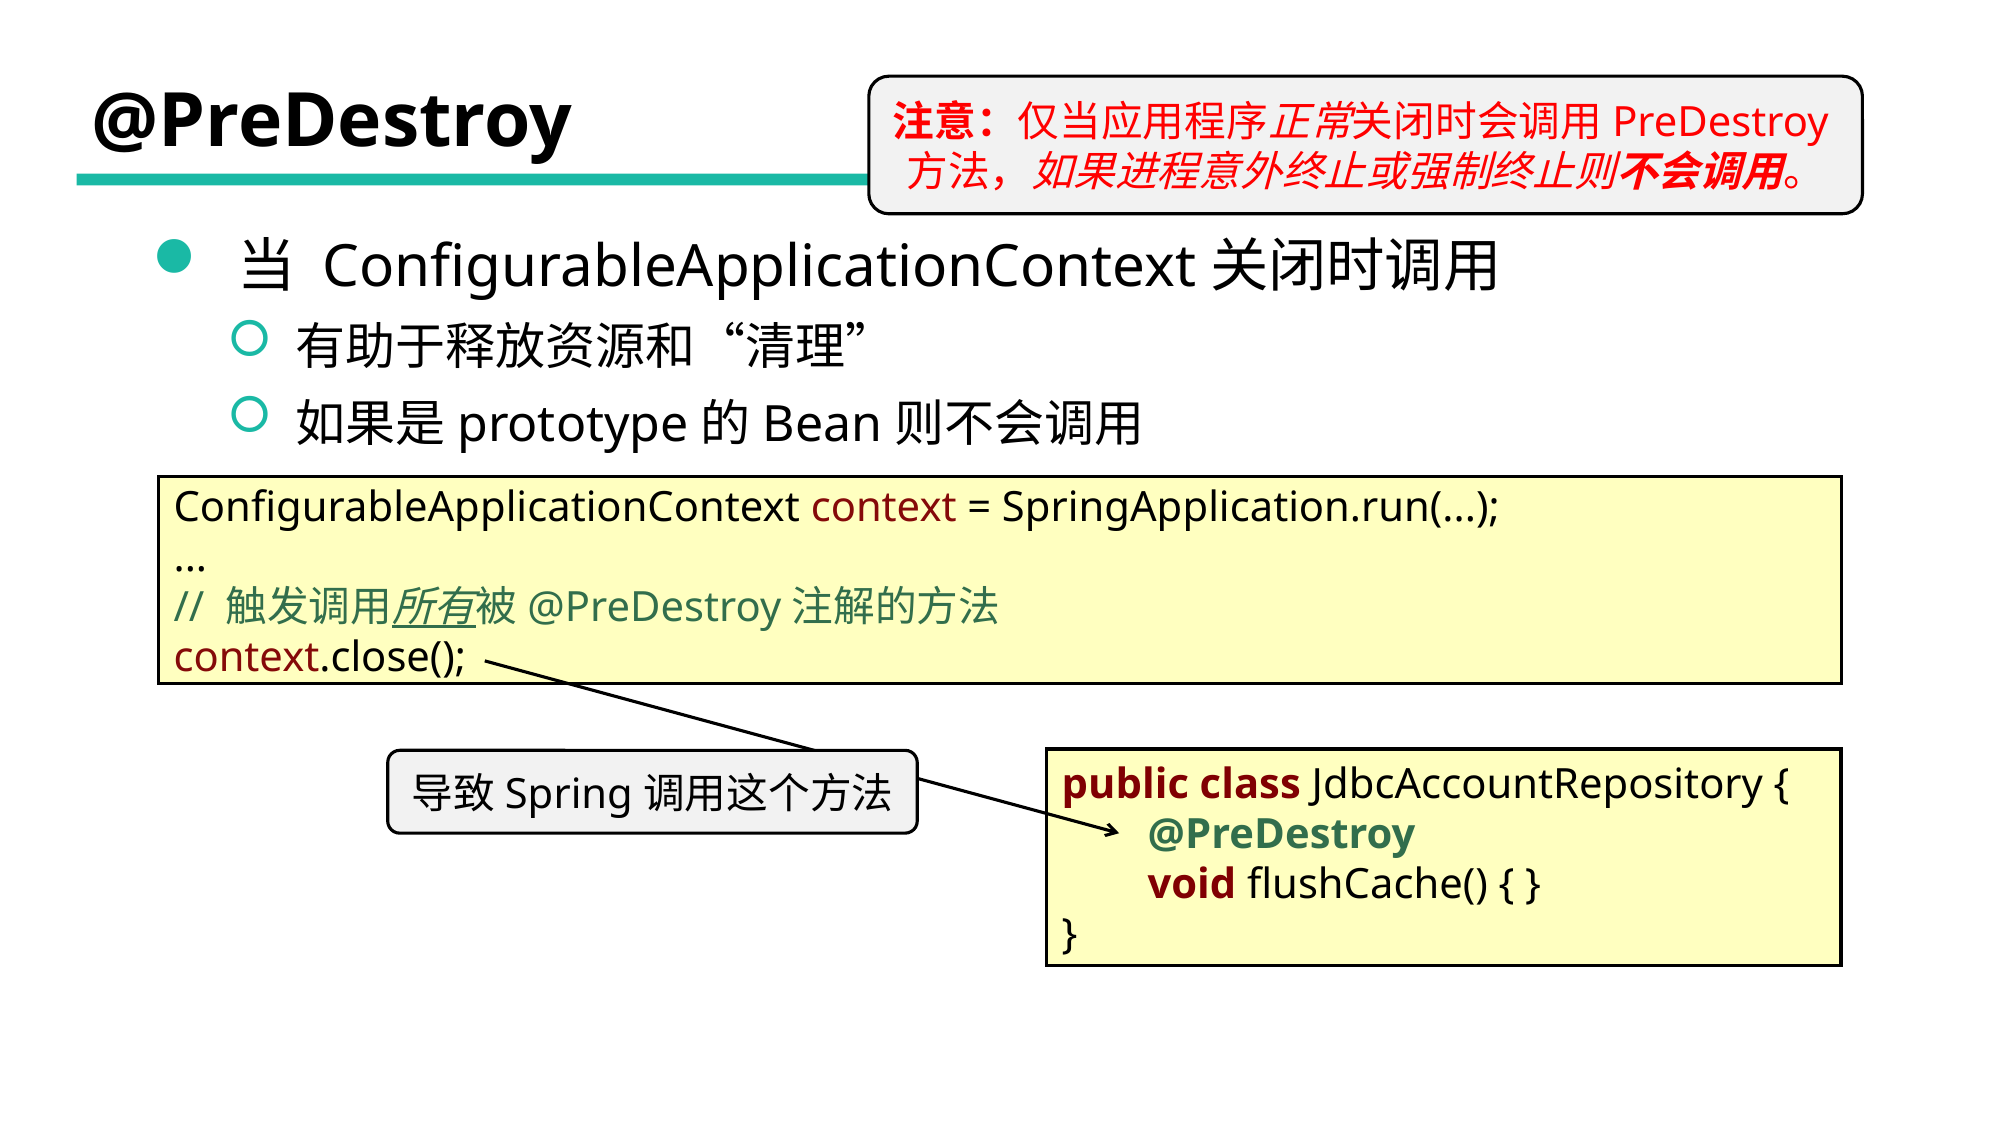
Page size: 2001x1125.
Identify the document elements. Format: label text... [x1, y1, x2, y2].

text_box public class JdbcAccountRepository { @PreDestroy void flushCache() { } } [1046, 748, 1842, 966]
text_box 导致Spring调用这个方法 [386, 749, 907, 835]
list 当 ConfigurableApplicationContext关闭时调用 有助于释放资源和“清理” 如果是prototype的Bean则不会调用 [137, 213, 1863, 989]
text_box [484, 660, 1120, 834]
text_box ConfigurableApplicationContext context = SpringApplication.run(...); ... // 触发调用所有被@PreDestroy注解的方法 context.close(); [158, 475, 1842, 684]
text_box 注意：仅当应用程序正常关闭时会调用PreDestroy方法，如果进程意外终止或强制终止则不会调用。 [867, 75, 1864, 215]
title @PreDestroy [76, 59, 1802, 186]
